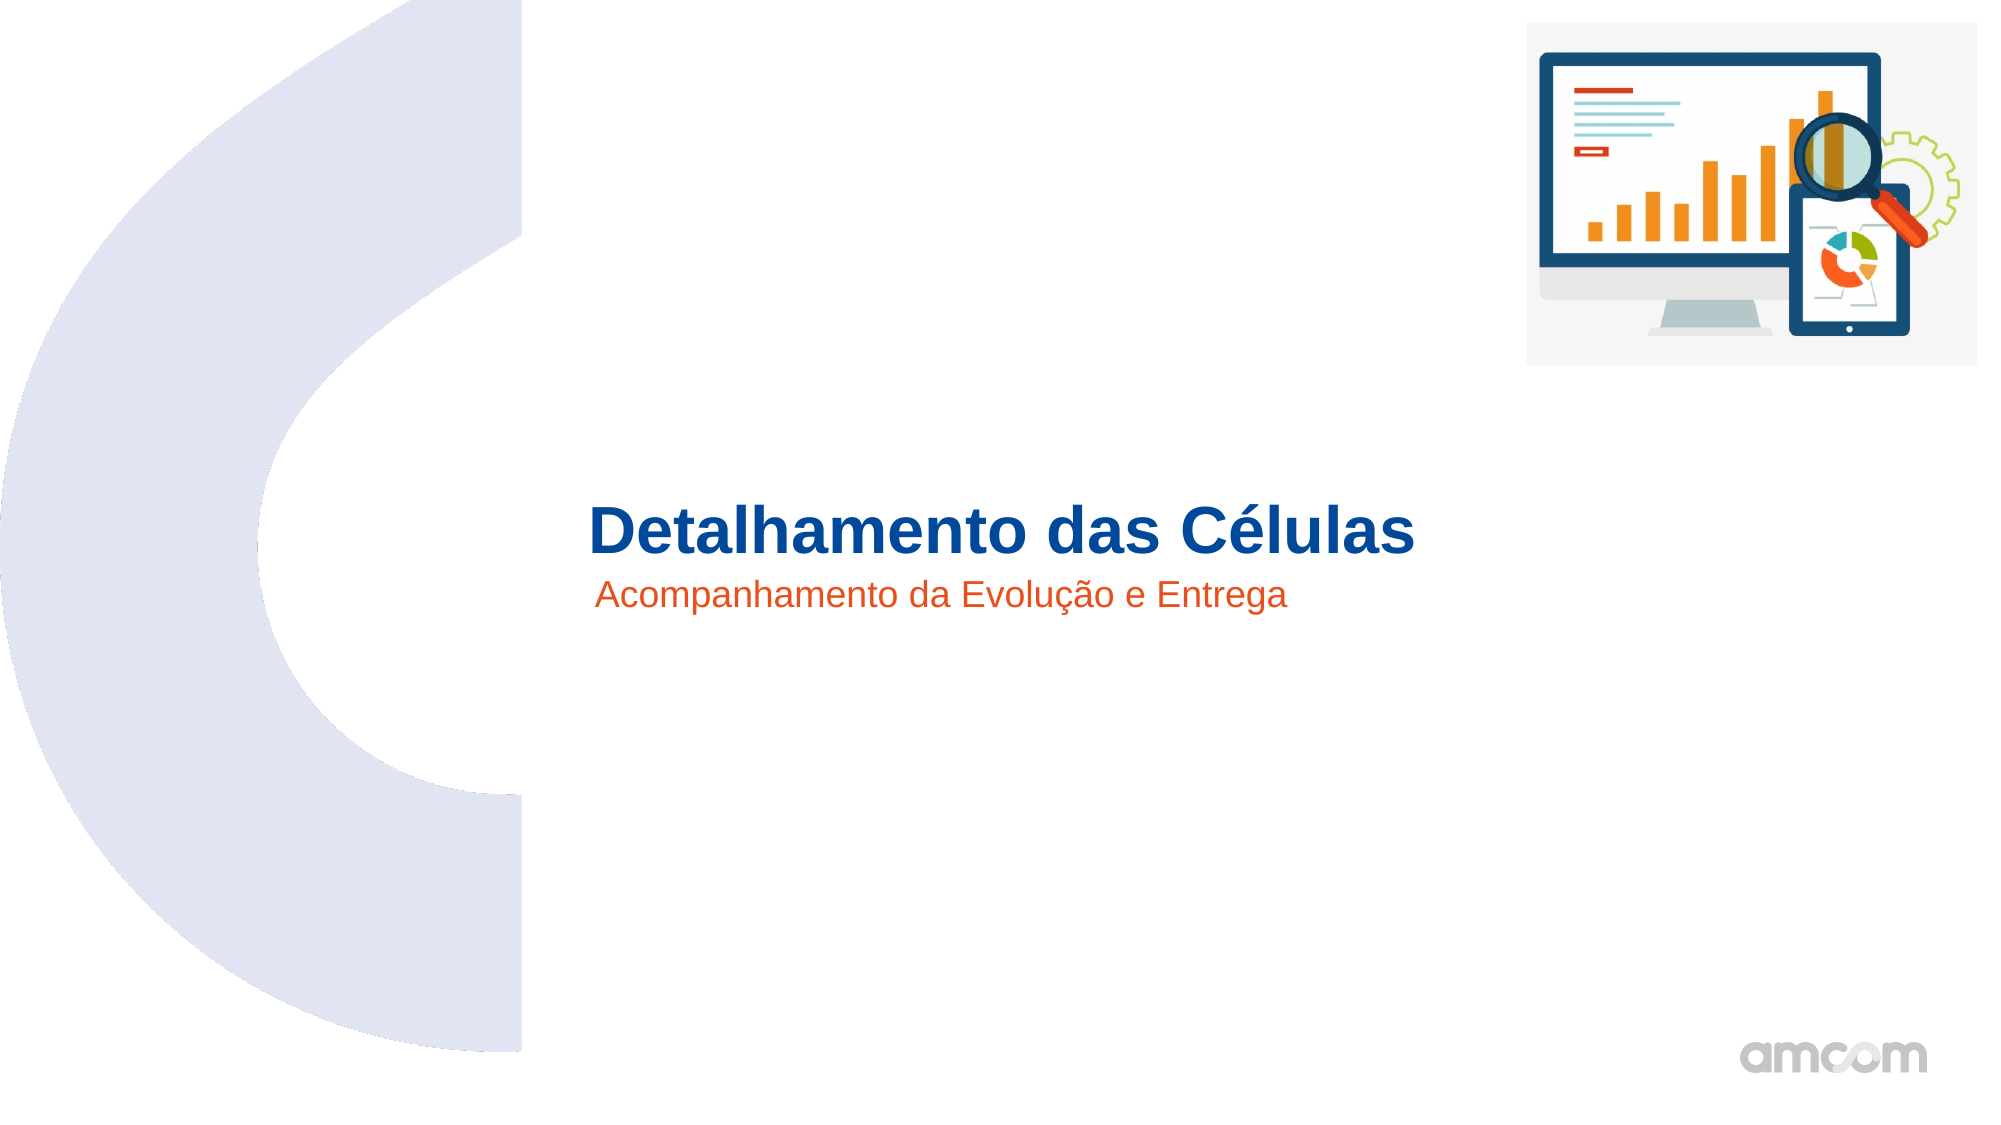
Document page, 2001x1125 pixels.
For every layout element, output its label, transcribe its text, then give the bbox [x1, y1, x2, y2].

picture [0, 0, 522, 1052]
text_box Acompanhamento da Evolução e Entrega [580, 562, 1909, 622]
picture [1739, 1041, 1927, 1073]
text_box Detalhamento das Células [573, 465, 2000, 574]
picture [1526, 22, 1978, 365]
